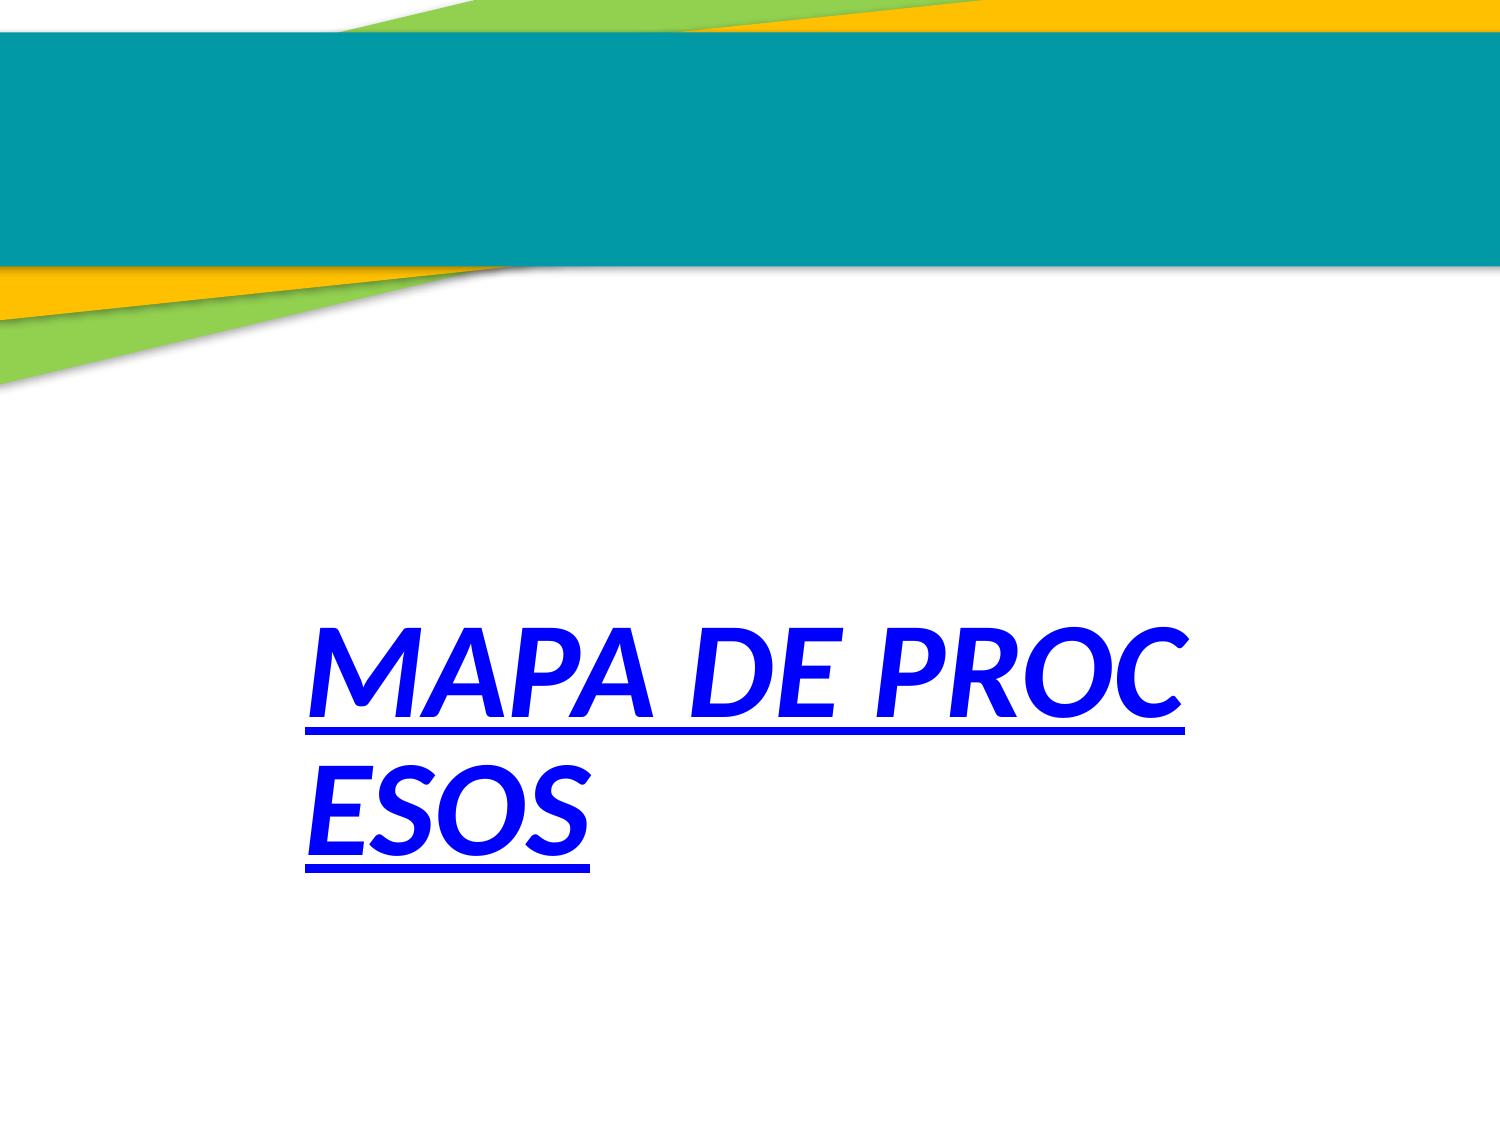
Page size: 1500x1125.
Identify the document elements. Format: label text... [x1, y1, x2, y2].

text_box MAPA DE PROCESOS [289, 586, 1219, 740]
